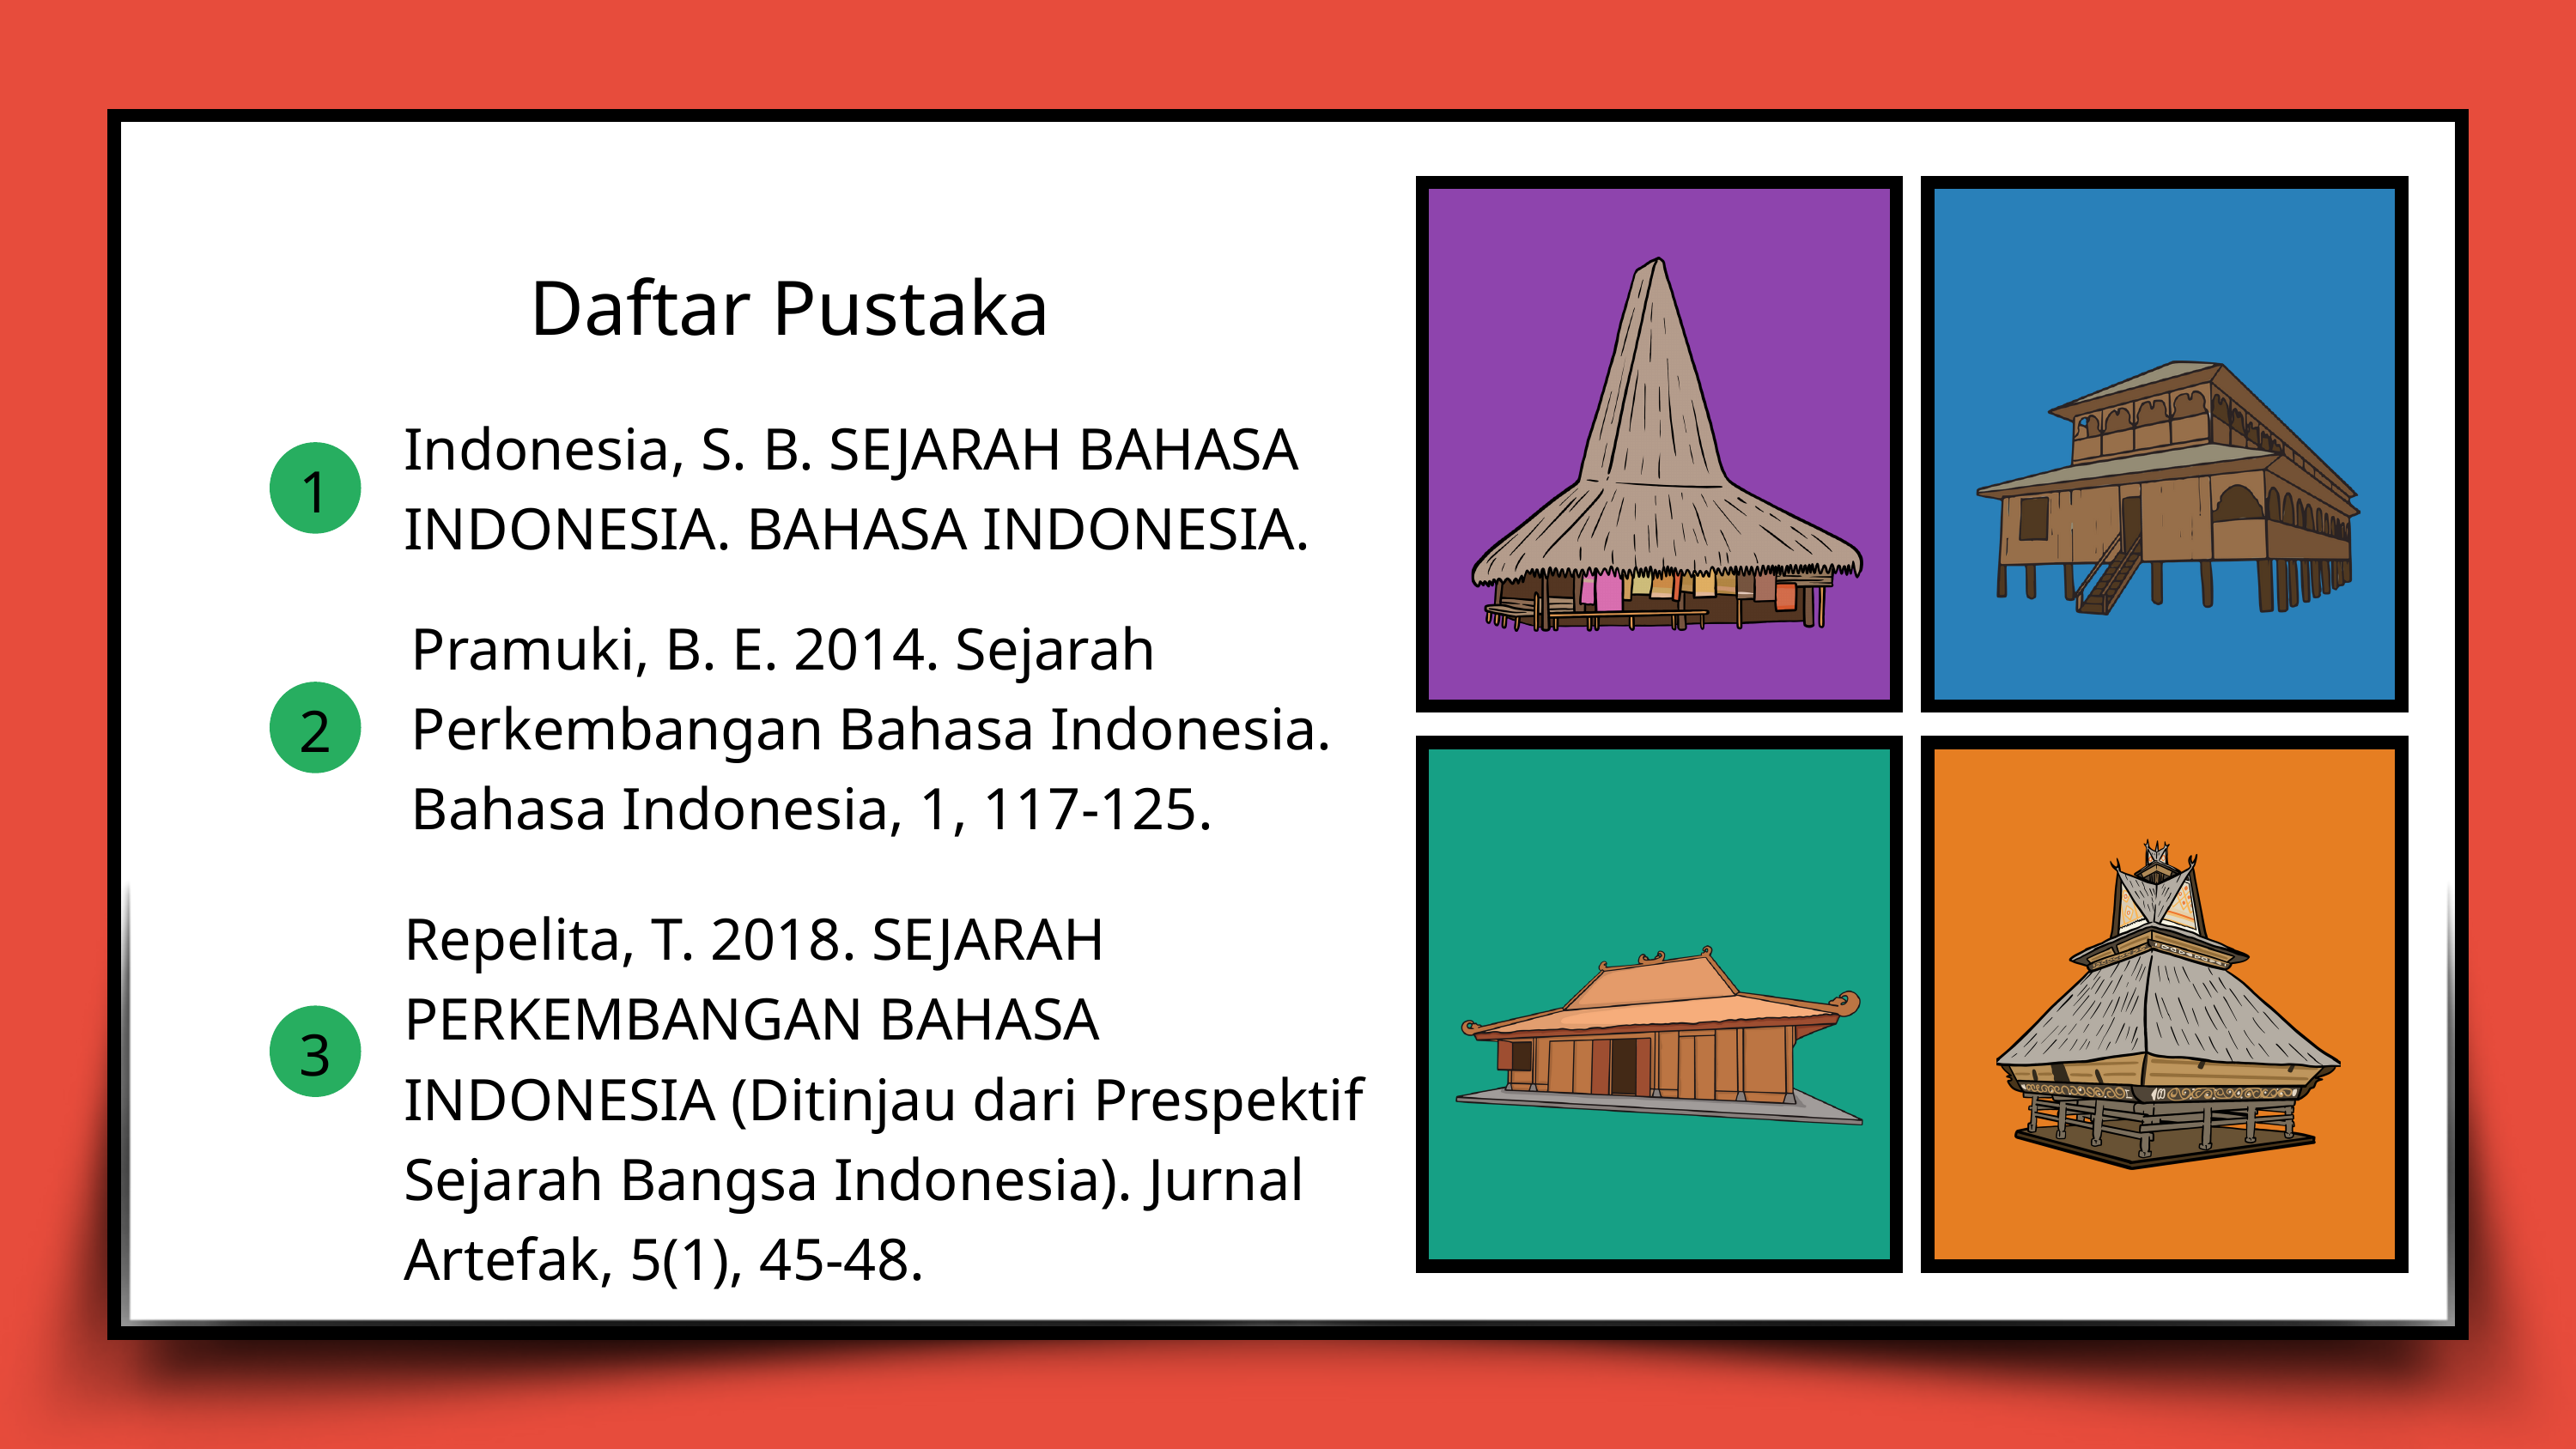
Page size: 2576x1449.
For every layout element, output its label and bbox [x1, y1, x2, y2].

text_box [0, 115, 2576, 1449]
text_box [1903, 767, 2427, 1242]
text_box [1397, 207, 1900, 682]
text_box [261, 441, 370, 534]
text_box [261, 681, 370, 773]
text_box [1903, 207, 2427, 682]
text_box [261, 1005, 370, 1098]
text_box [1397, 767, 1901, 1242]
